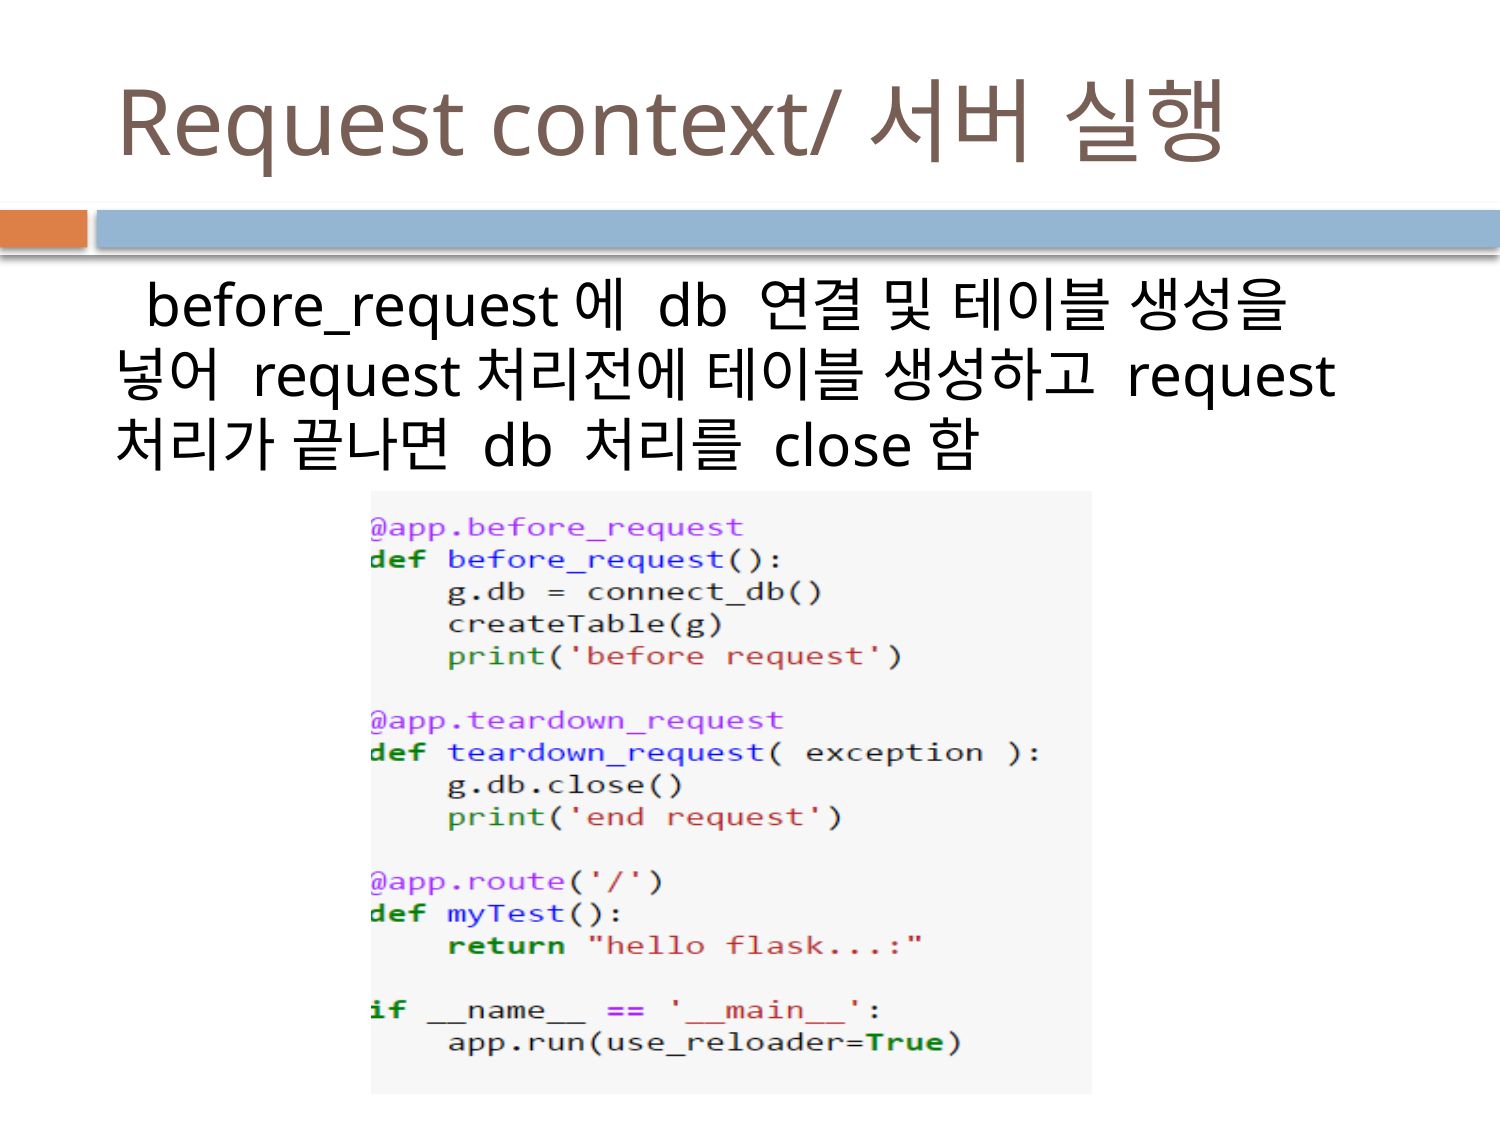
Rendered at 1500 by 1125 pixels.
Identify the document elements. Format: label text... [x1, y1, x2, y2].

text_box before_request에 db 연결 및 테이블 생성을 넣어 request처리전에 테이블 생성하고 request 처리가 끝나면 db 처리를 close함 [100, 261, 1412, 486]
title Request context/서버 실행 [100, 37, 1438, 200]
picture [370, 490, 1092, 1094]
